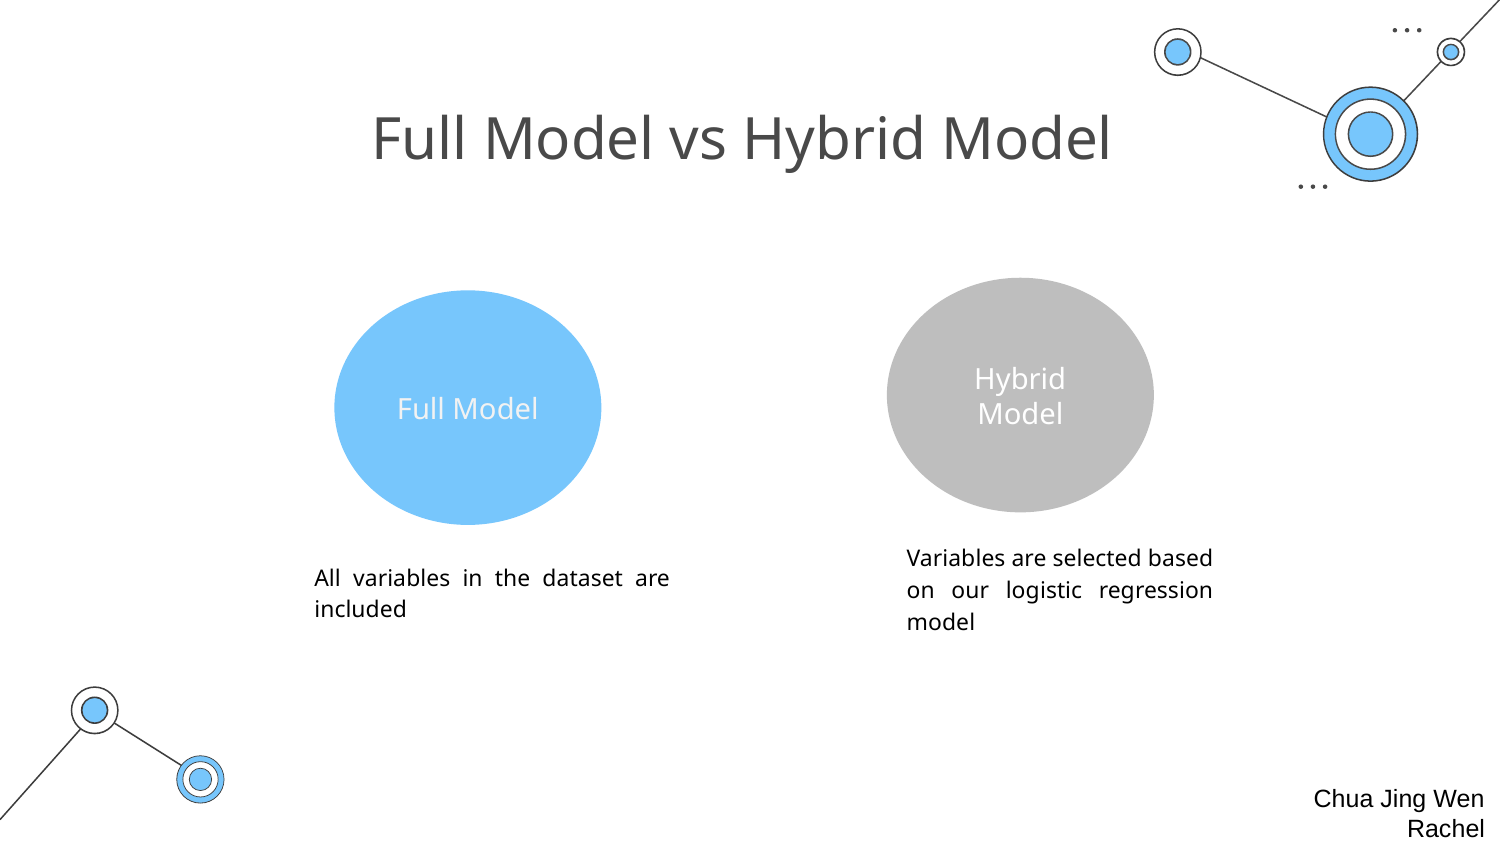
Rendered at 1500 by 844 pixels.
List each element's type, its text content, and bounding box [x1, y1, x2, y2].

text_box Variables are selected based on our logistic regression model [891, 524, 1229, 650]
text_box Full Model [334, 290, 602, 525]
text_box All variables in the dataset are included [299, 544, 686, 638]
title Full Model vs Hybrid Model [118, 86, 1382, 181]
text_box Hybrid Model [886, 277, 1154, 513]
subtitle Chua Jing Wen Rachel [1292, 767, 1500, 831]
